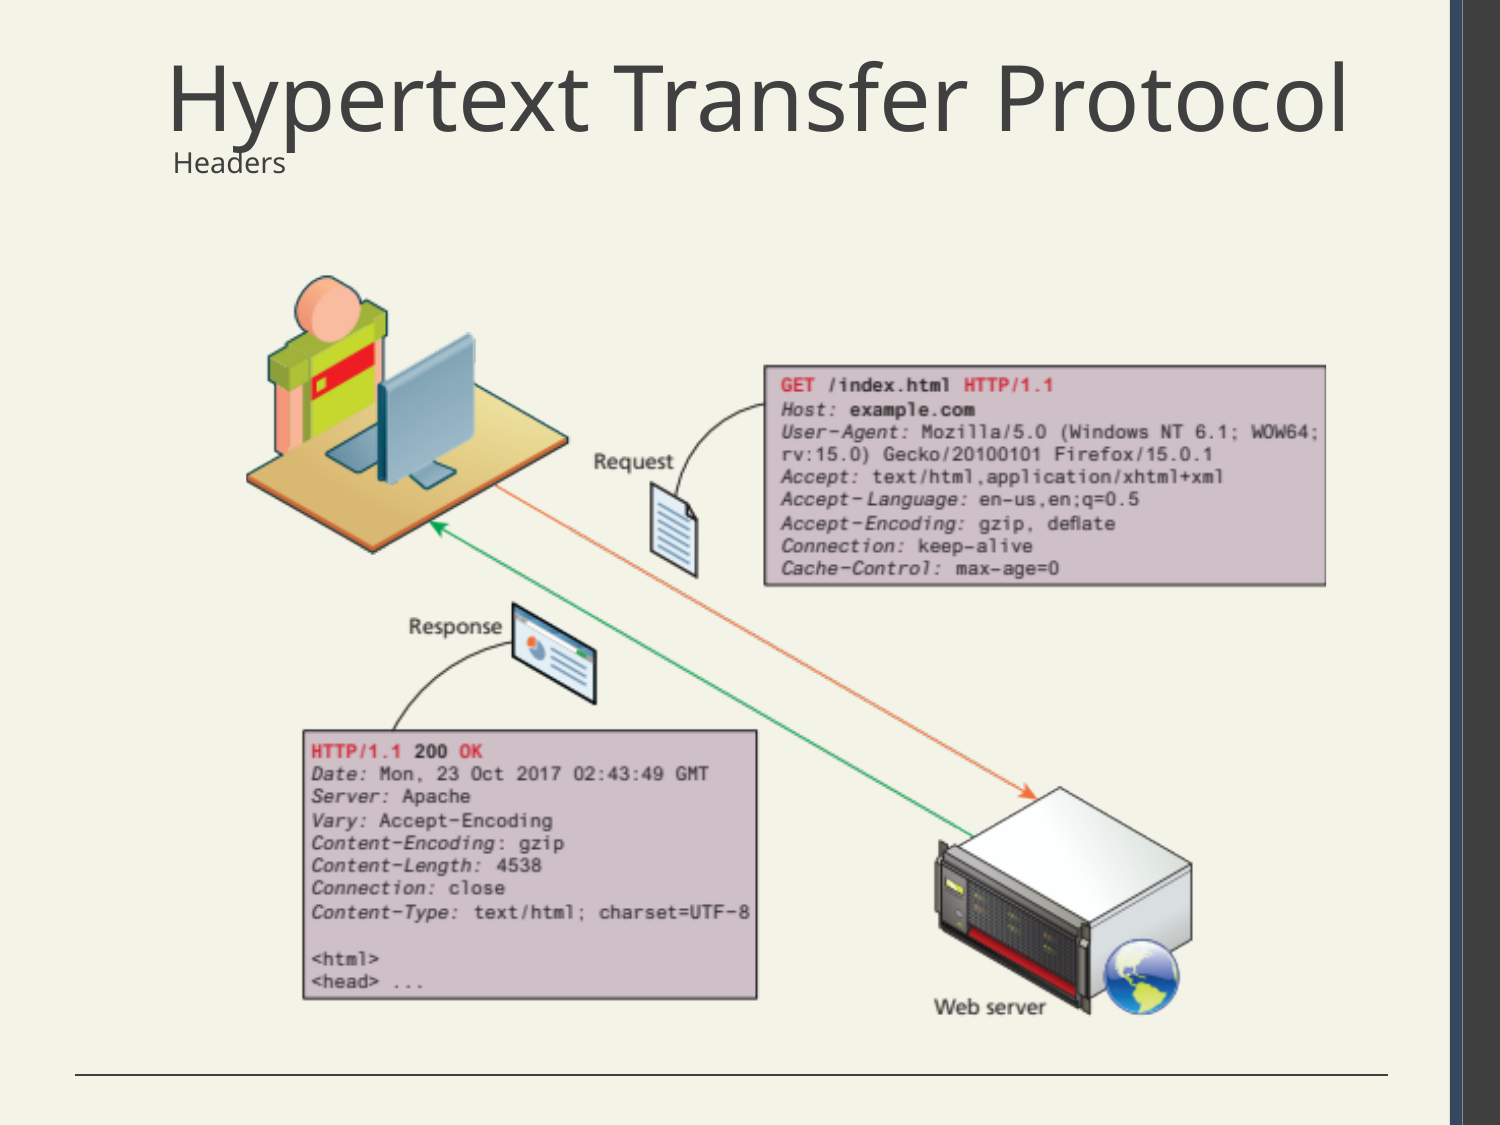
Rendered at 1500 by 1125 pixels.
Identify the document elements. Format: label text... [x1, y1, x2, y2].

title Hypertext Transfer Protocol [150, 32, 1425, 200]
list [147, 274, 1426, 1018]
list Headers [150, 137, 1238, 188]
